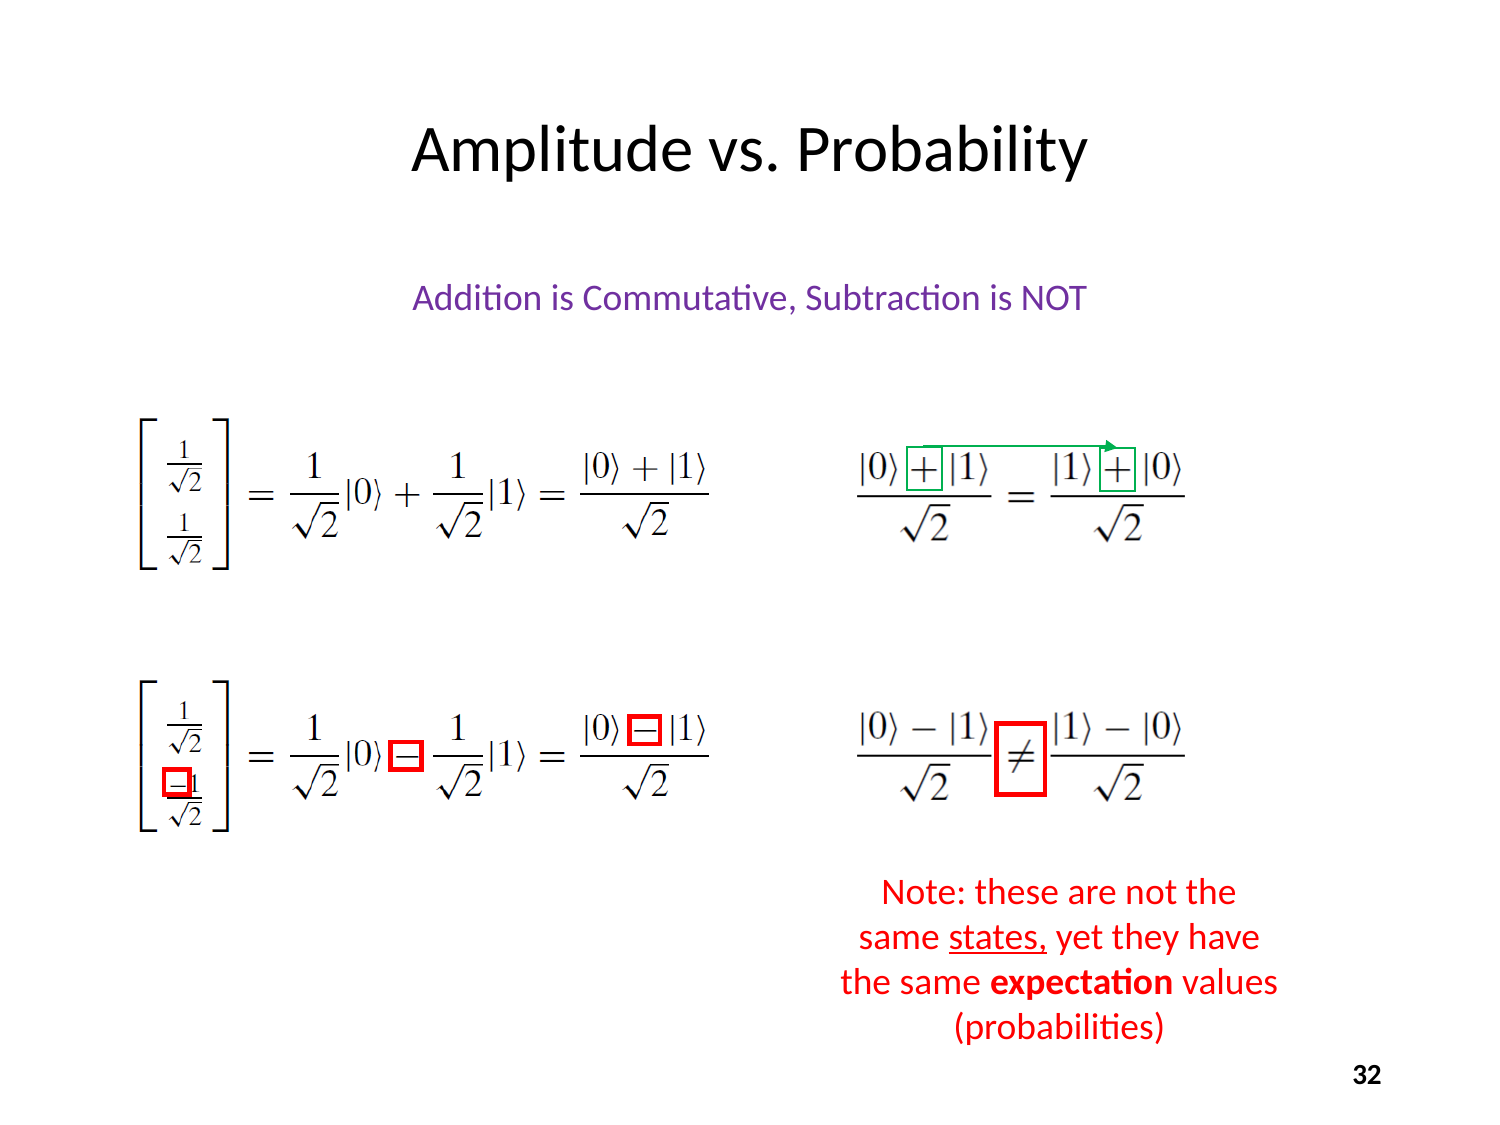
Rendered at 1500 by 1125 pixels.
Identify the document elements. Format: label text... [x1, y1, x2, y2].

text_box Note: these are not the same states, yet they have the same expectation values (probabilities) [825, 859, 1294, 1055]
slide_number 32 [1059, 1042, 1397, 1103]
picture [811, 438, 1240, 574]
picture [811, 685, 1240, 837]
text_box Addition is Commutative, Subtraction is NOT [371, 265, 1129, 326]
title Amplitude vs. Probability [103, 59, 1397, 241]
picture [93, 656, 750, 860]
picture [93, 398, 750, 592]
